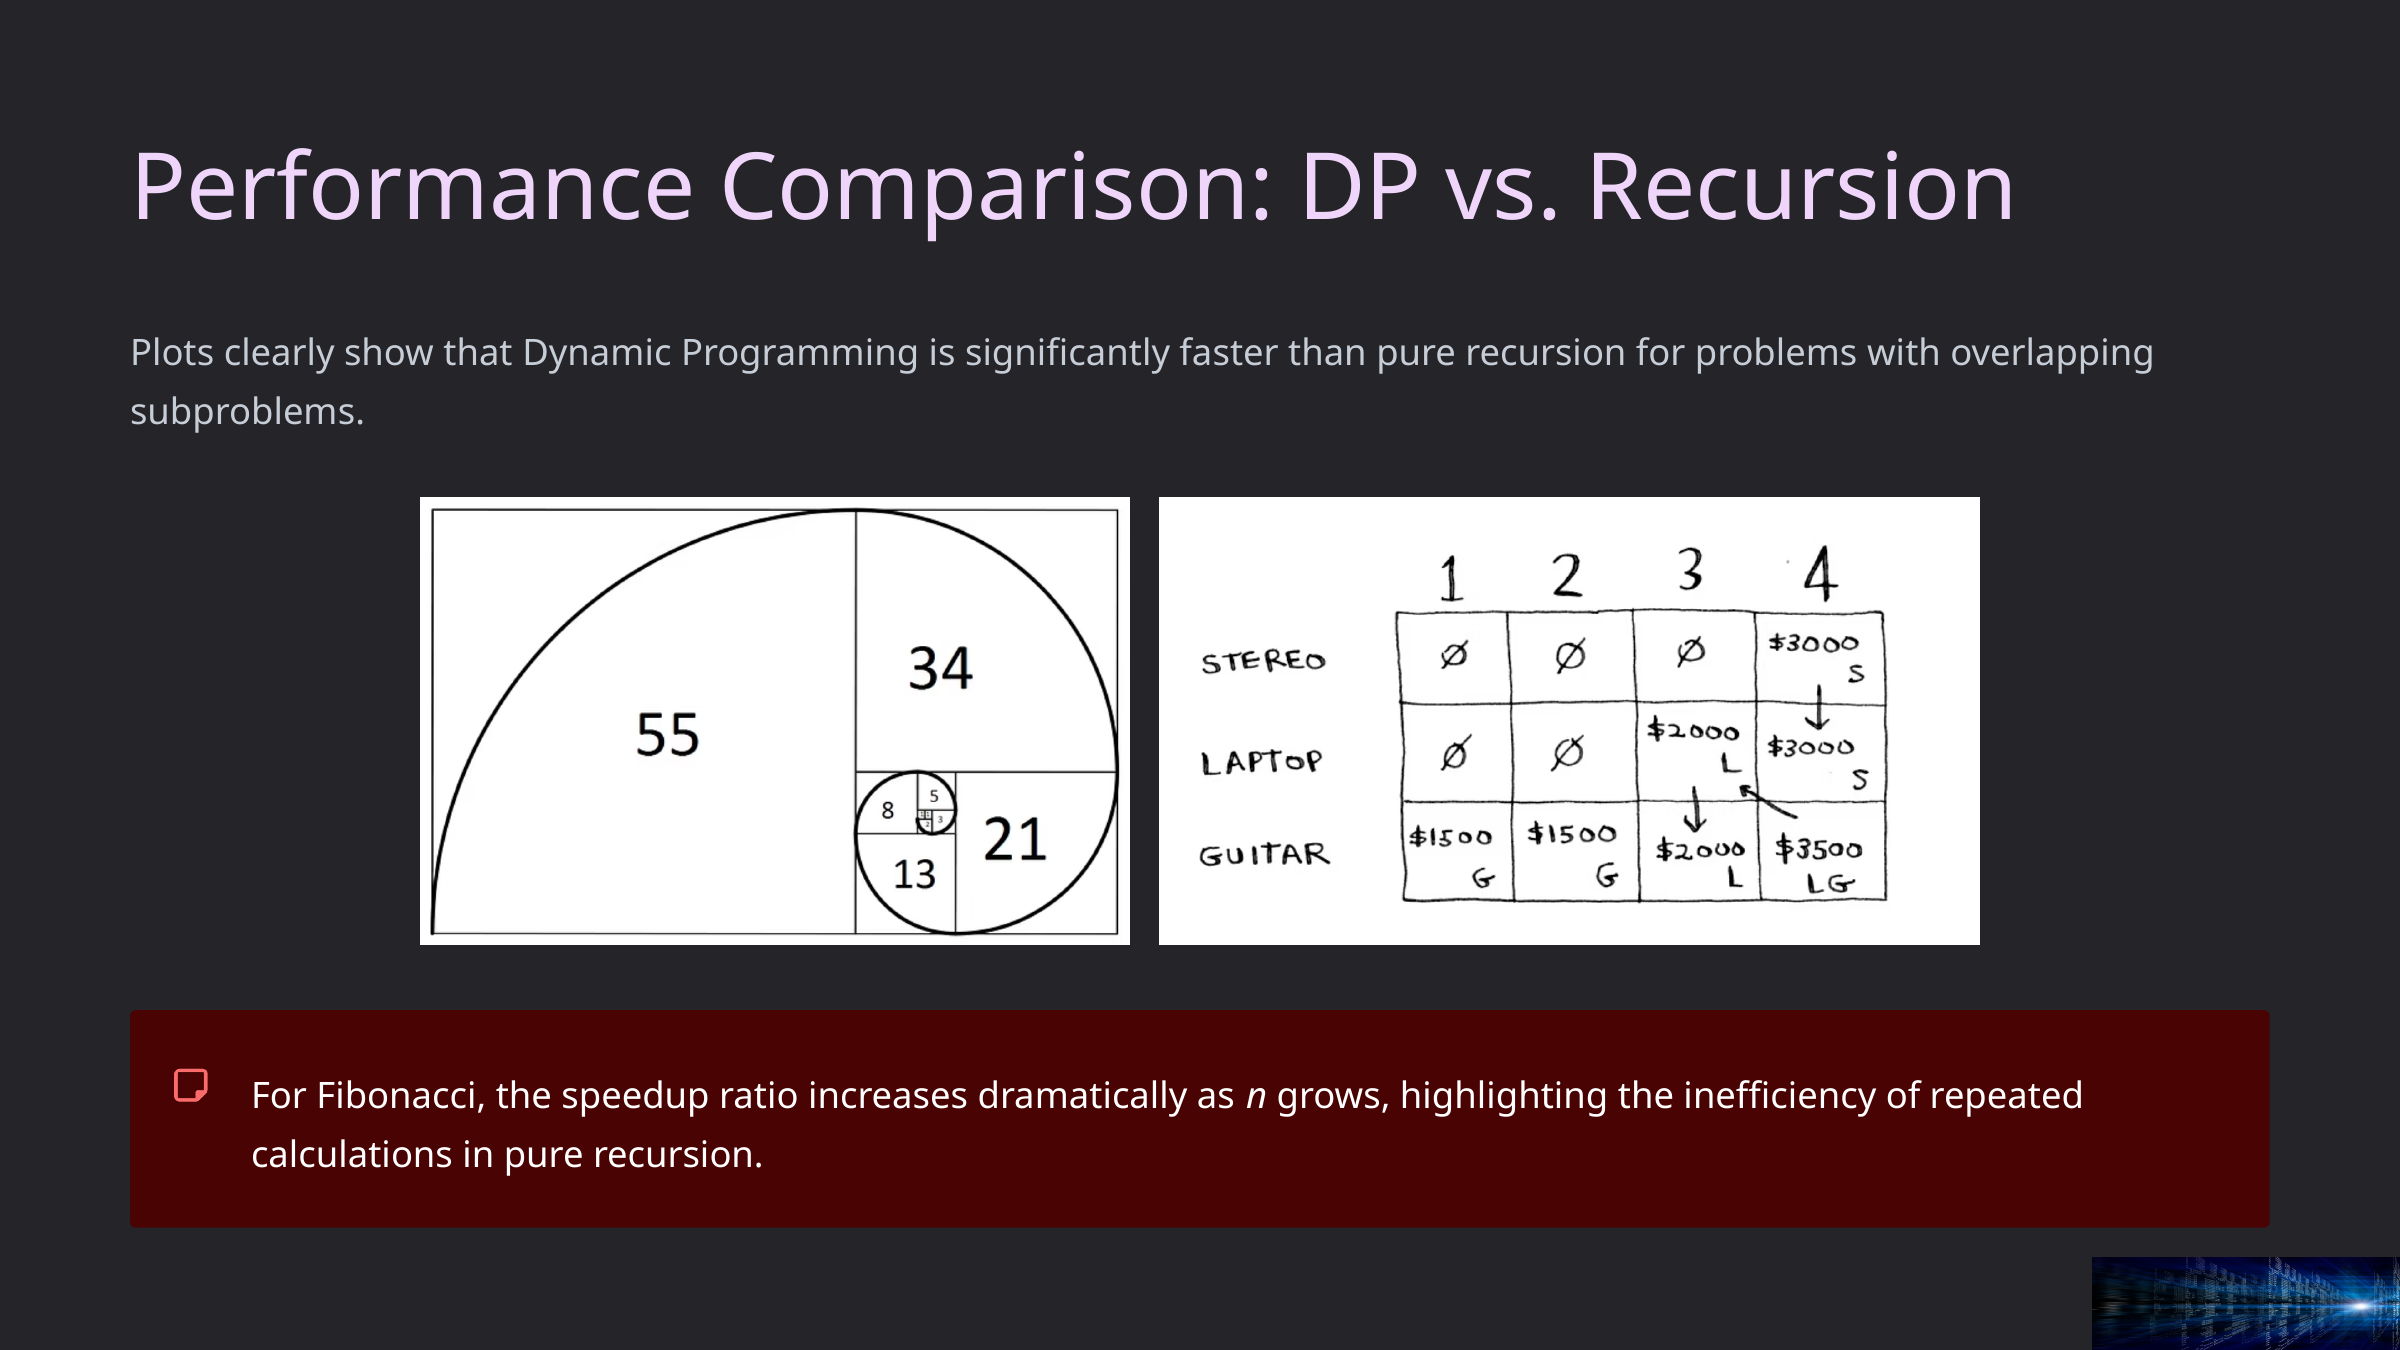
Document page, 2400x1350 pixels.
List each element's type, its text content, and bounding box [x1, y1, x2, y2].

picture [420, 497, 1130, 945]
picture [1159, 497, 1980, 945]
text_box For Fibonacci, the speedup ratio increases dramatically as n grows, highlighting the inefficiency of repeated calculations in pure recursion. [251, 1056, 2233, 1176]
text_box [130, 1010, 2270, 1228]
picture [167, 1066, 214, 1104]
text_box Plots clearly show that Dynamic Programming is significantly faster than pure recursion for problems with overlapping subproblems. [130, 312, 2270, 432]
picture [2092, 1257, 2400, 1350]
text_box Performance Comparison: DP vs. Recursion [130, 122, 2006, 239]
